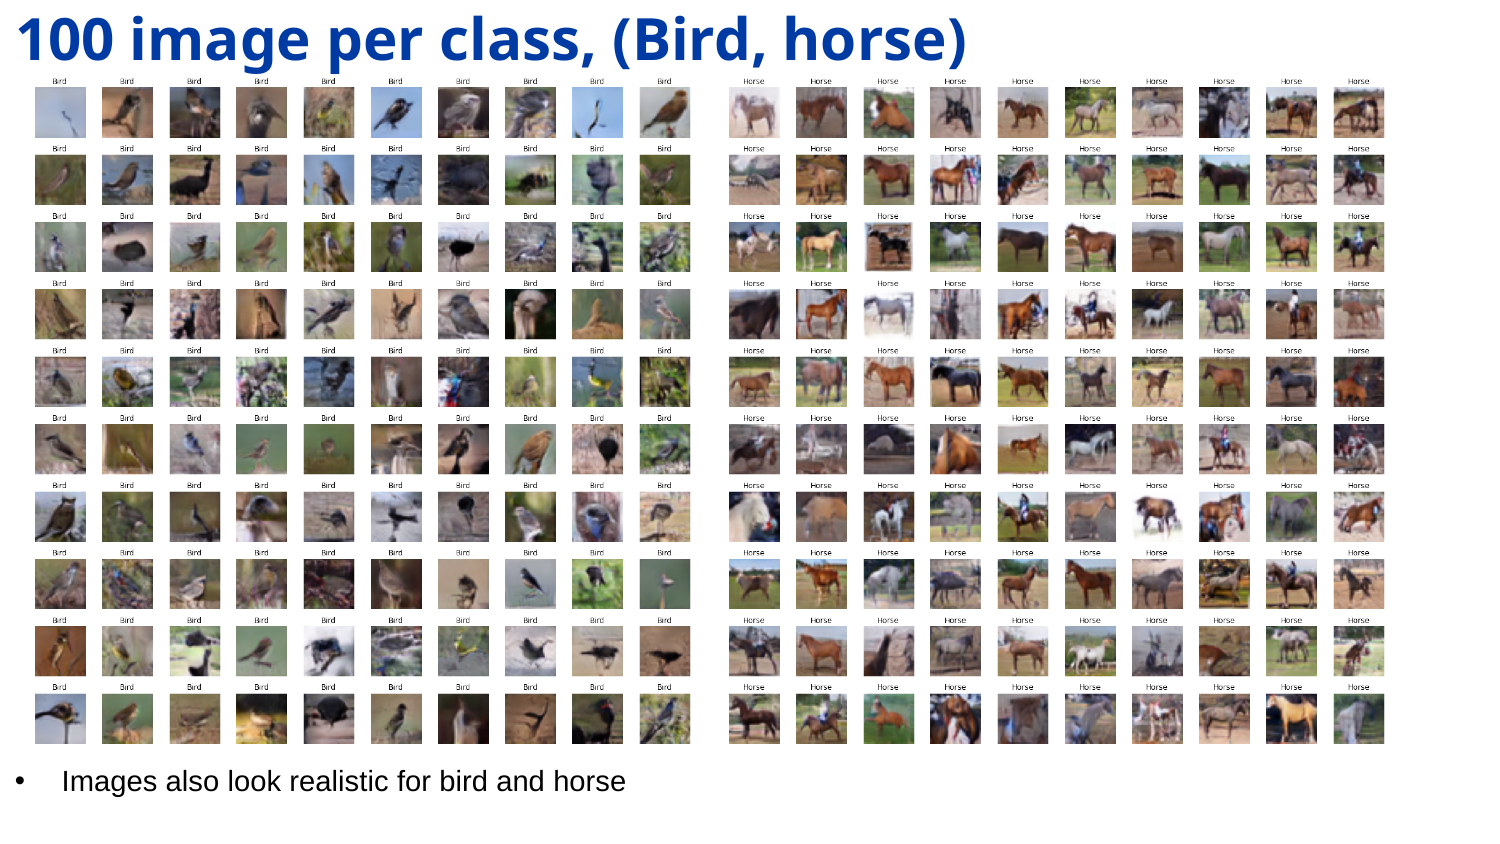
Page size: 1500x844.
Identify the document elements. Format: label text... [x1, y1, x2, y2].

title 100 image per class, (Bird, horse) [0, 0, 1488, 81]
picture [723, 73, 1389, 749]
text_box Images also look realistic for bird and horse [0, 755, 886, 805]
picture [29, 73, 695, 749]
